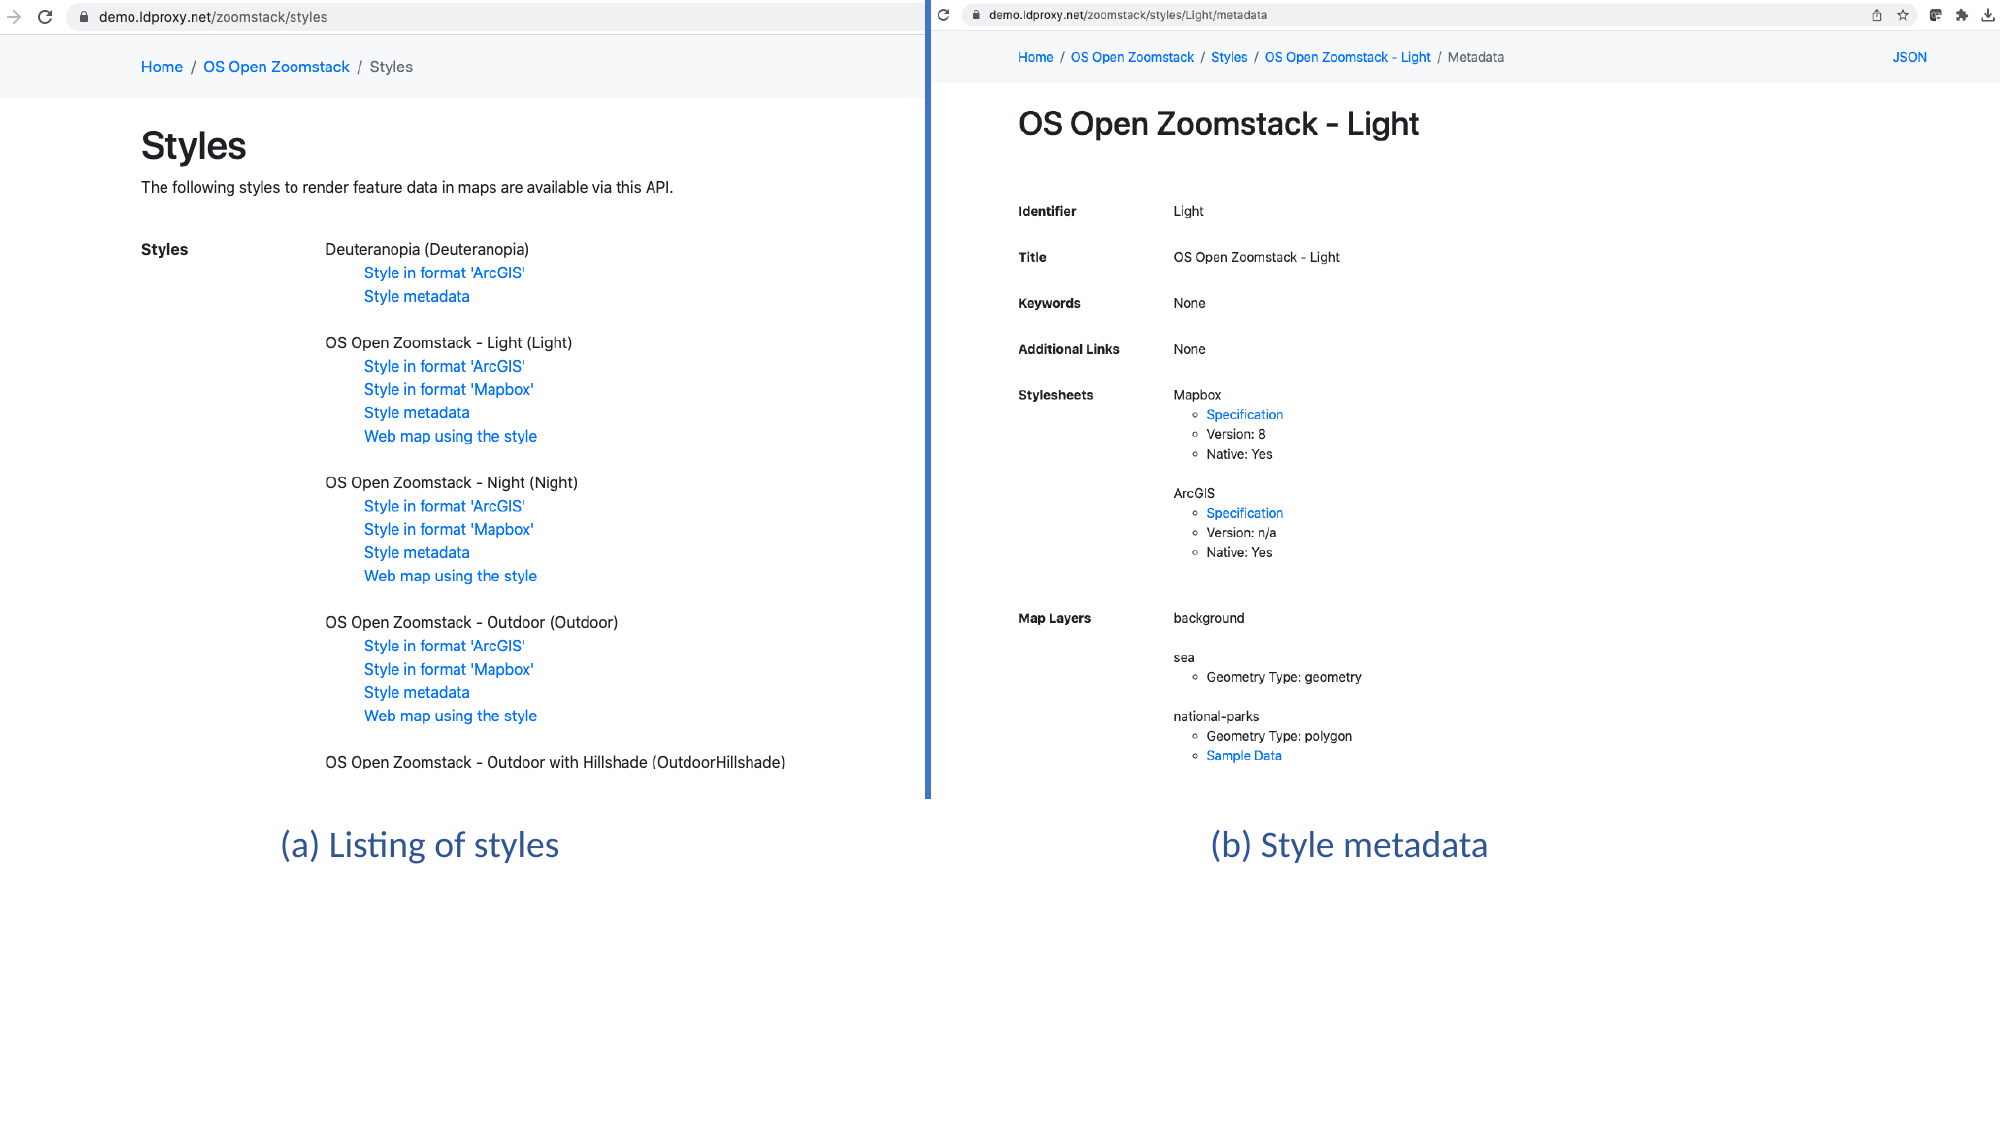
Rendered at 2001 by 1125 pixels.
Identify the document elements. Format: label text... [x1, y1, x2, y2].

text_box (b) Style metadata [1195, 812, 1863, 872]
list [929, 0, 2000, 769]
picture [0, 0, 925, 769]
text_box (a) Listing of styles [265, 812, 659, 872]
